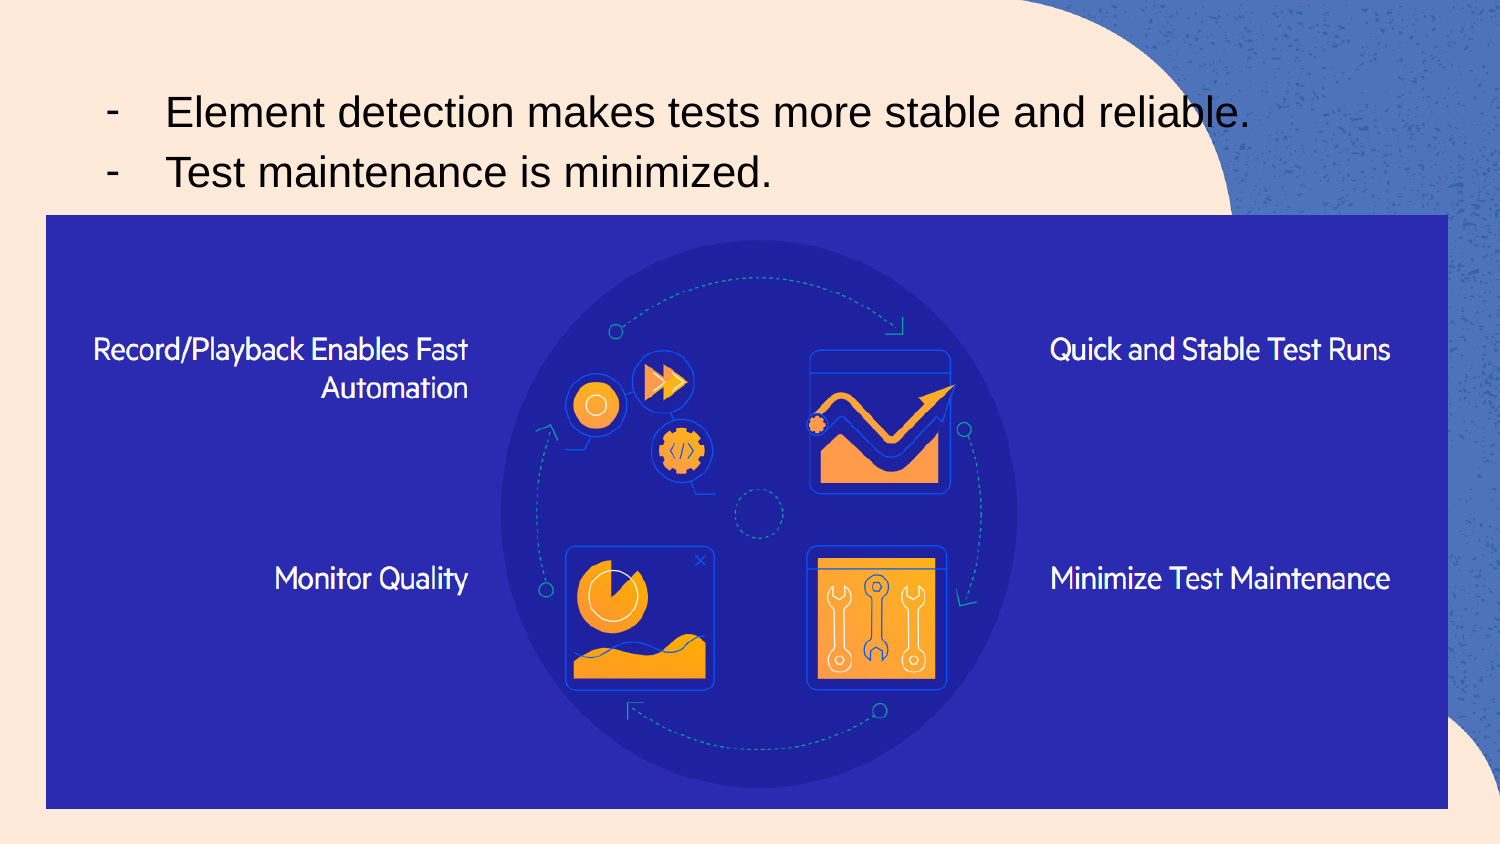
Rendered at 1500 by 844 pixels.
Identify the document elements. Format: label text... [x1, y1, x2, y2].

picture [0, 0, 1500, 844]
text_box Element detection makes tests more stable and reliable. Test maintenance is minimized. [75, 60, 1477, 223]
